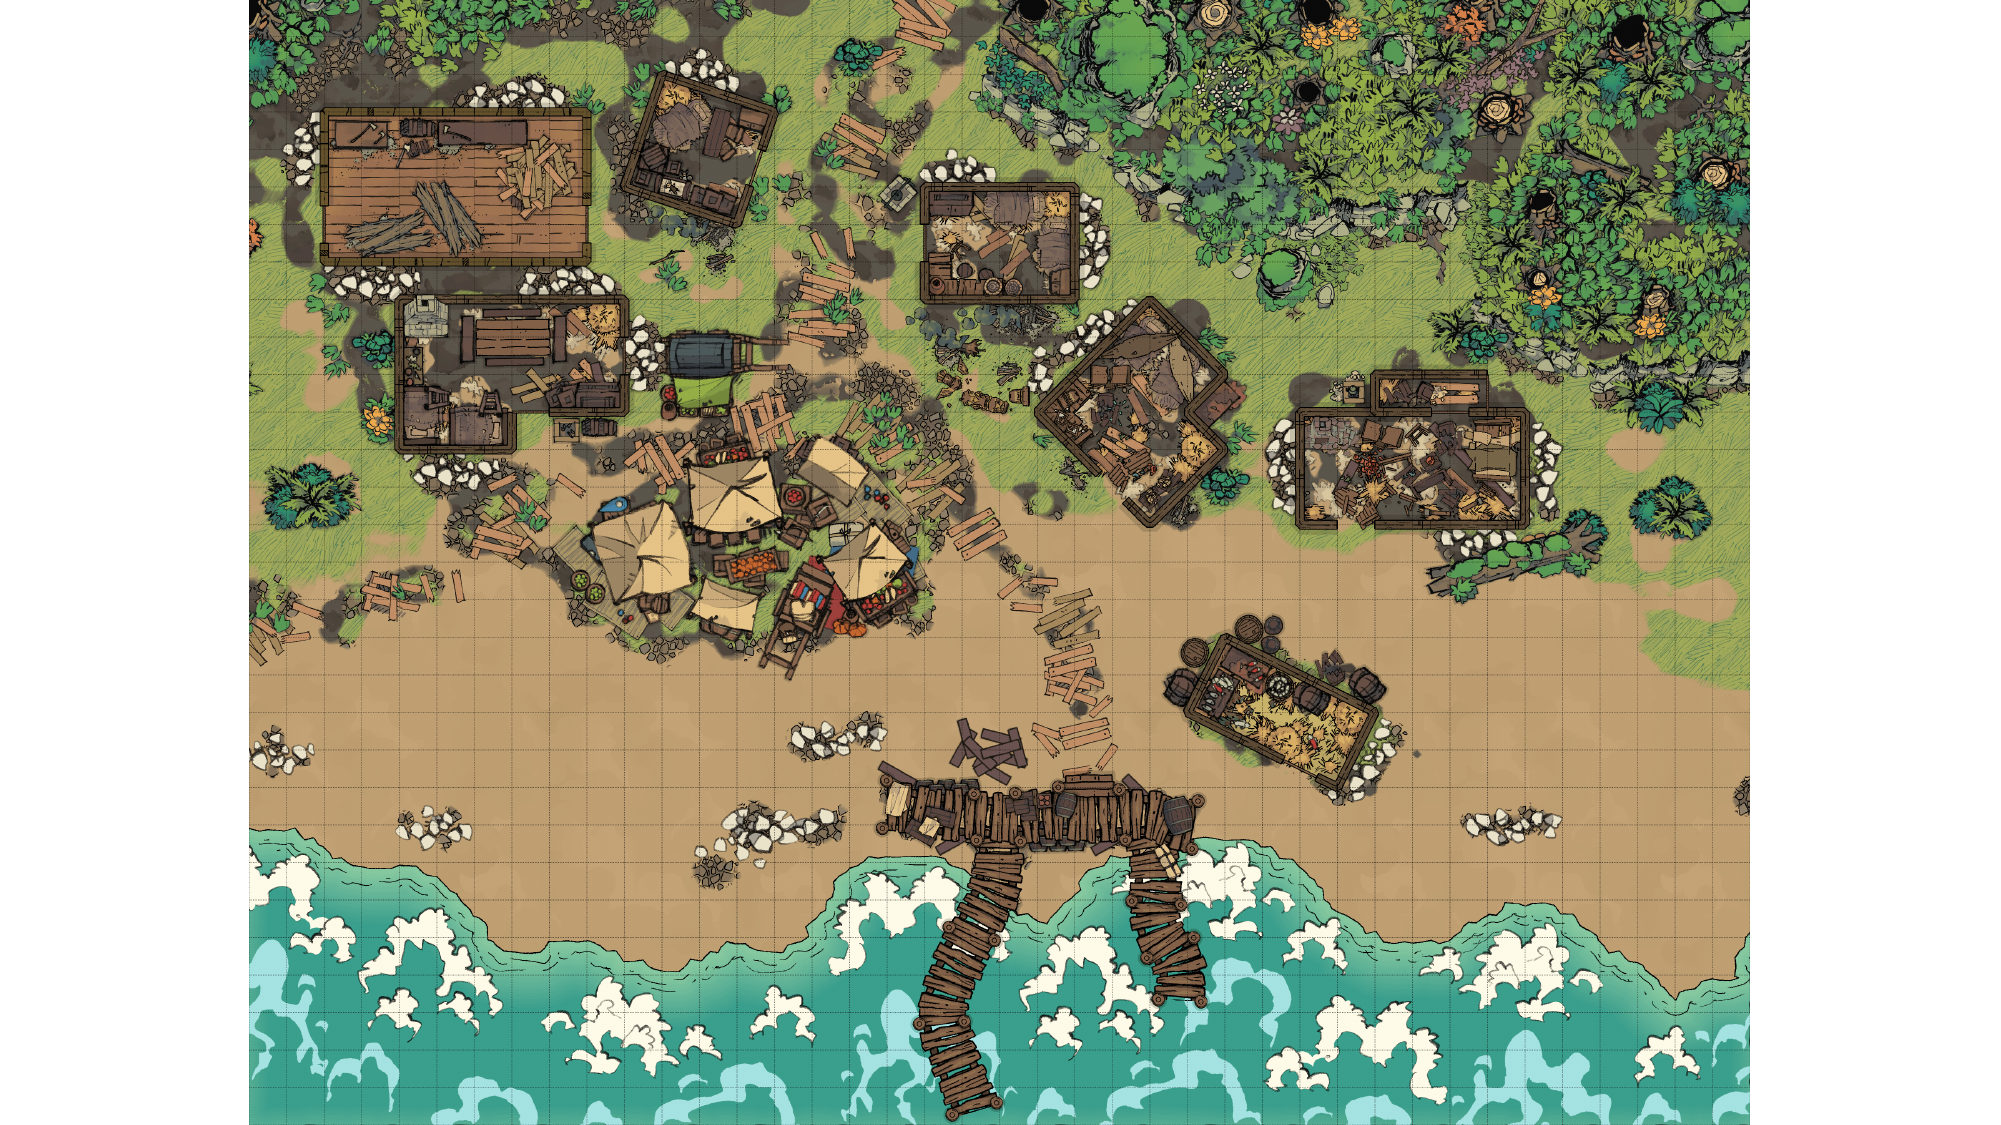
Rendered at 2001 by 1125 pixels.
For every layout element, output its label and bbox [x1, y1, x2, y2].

picture [249, 0, 1751, 1125]
